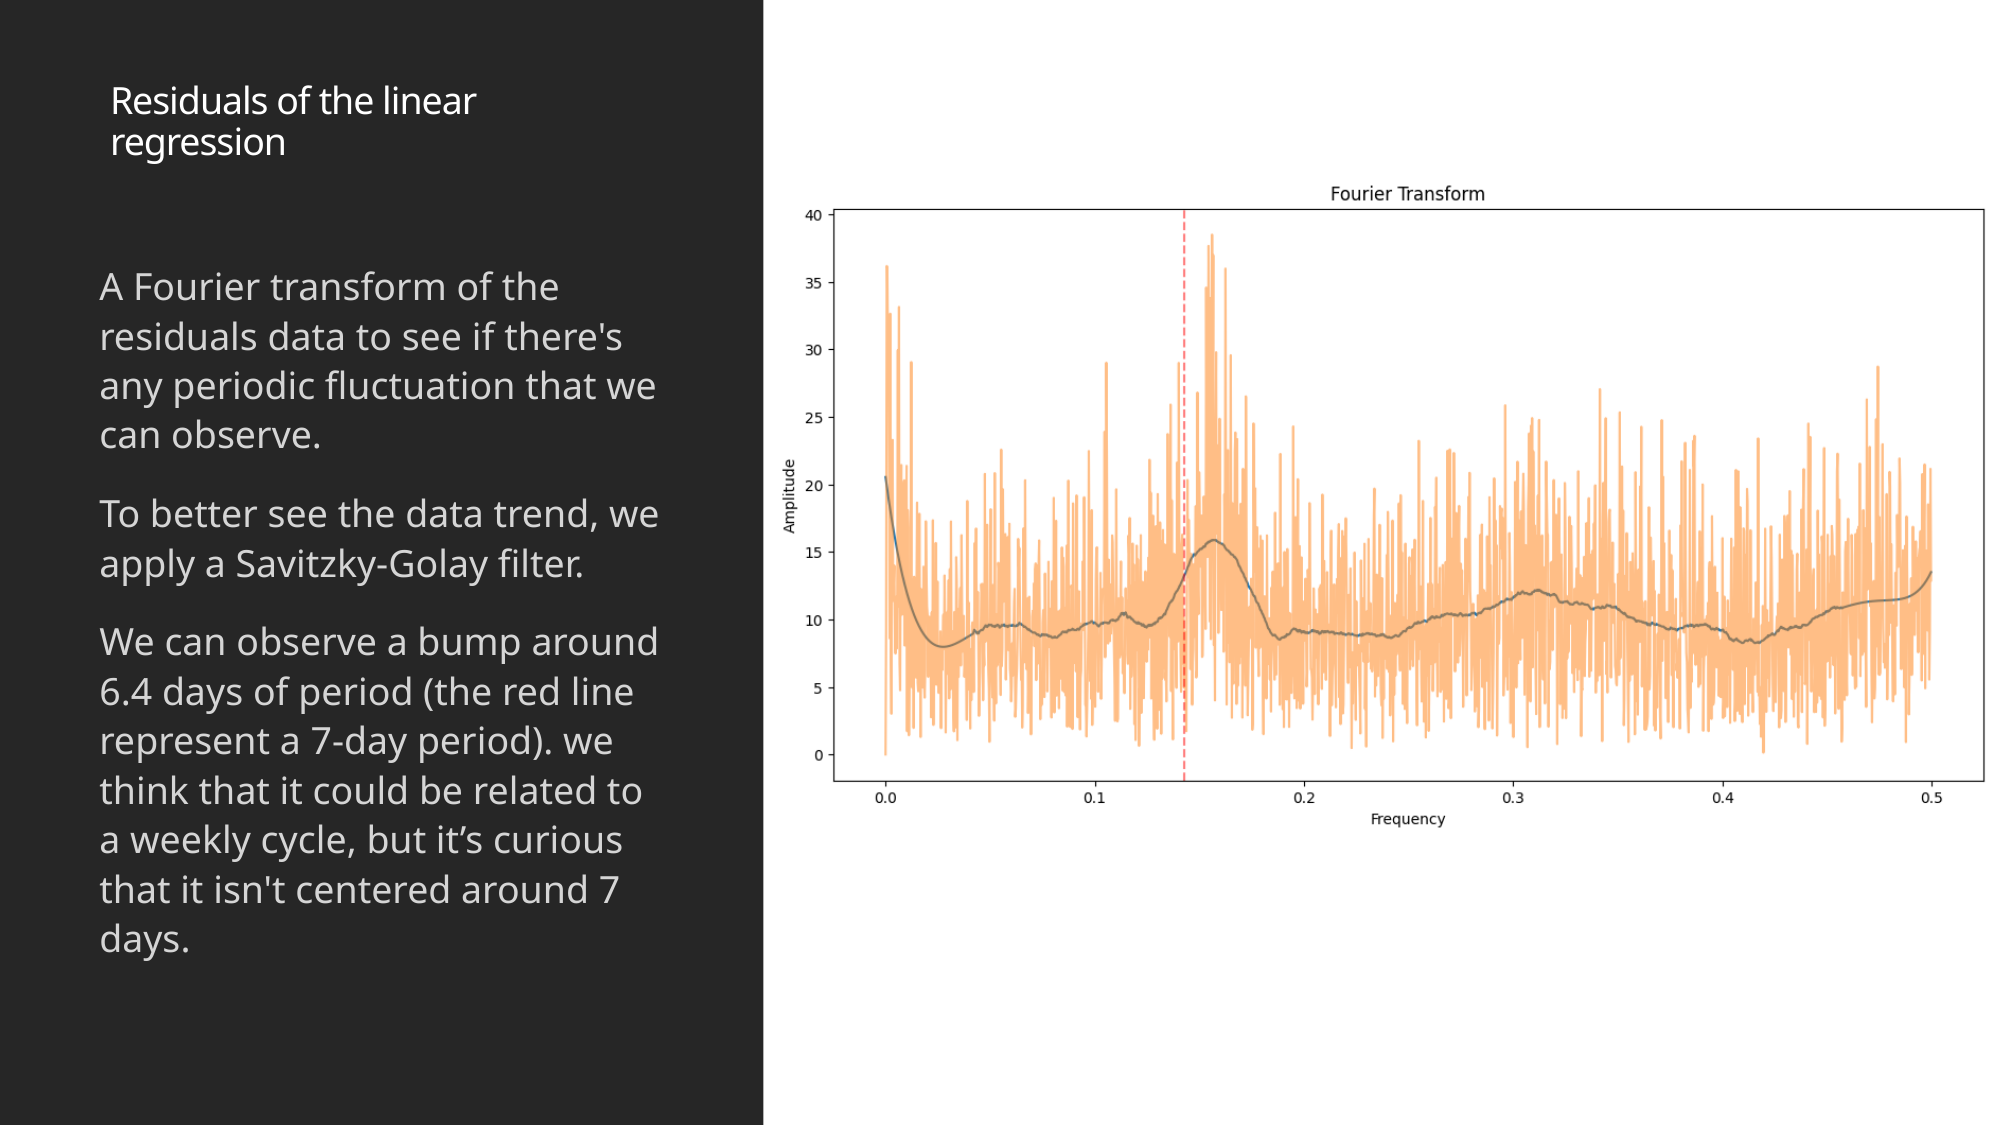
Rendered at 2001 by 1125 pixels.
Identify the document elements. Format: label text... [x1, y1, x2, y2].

list A Fourier transform of the residuals data to see if there's any periodic fluctuation that we can observe. To better see the data trend, we apply a Savitzky-Golay filter. We can observe a bump around 6.4 days of period (the red line represent a 7-day period). we think that it could be related to a weekly cycle, but it’s curious that it isn't centered around 7 days. [84, 251, 683, 1002]
title Residuals of the linear regression [95, 75, 672, 172]
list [772, 175, 1993, 838]
